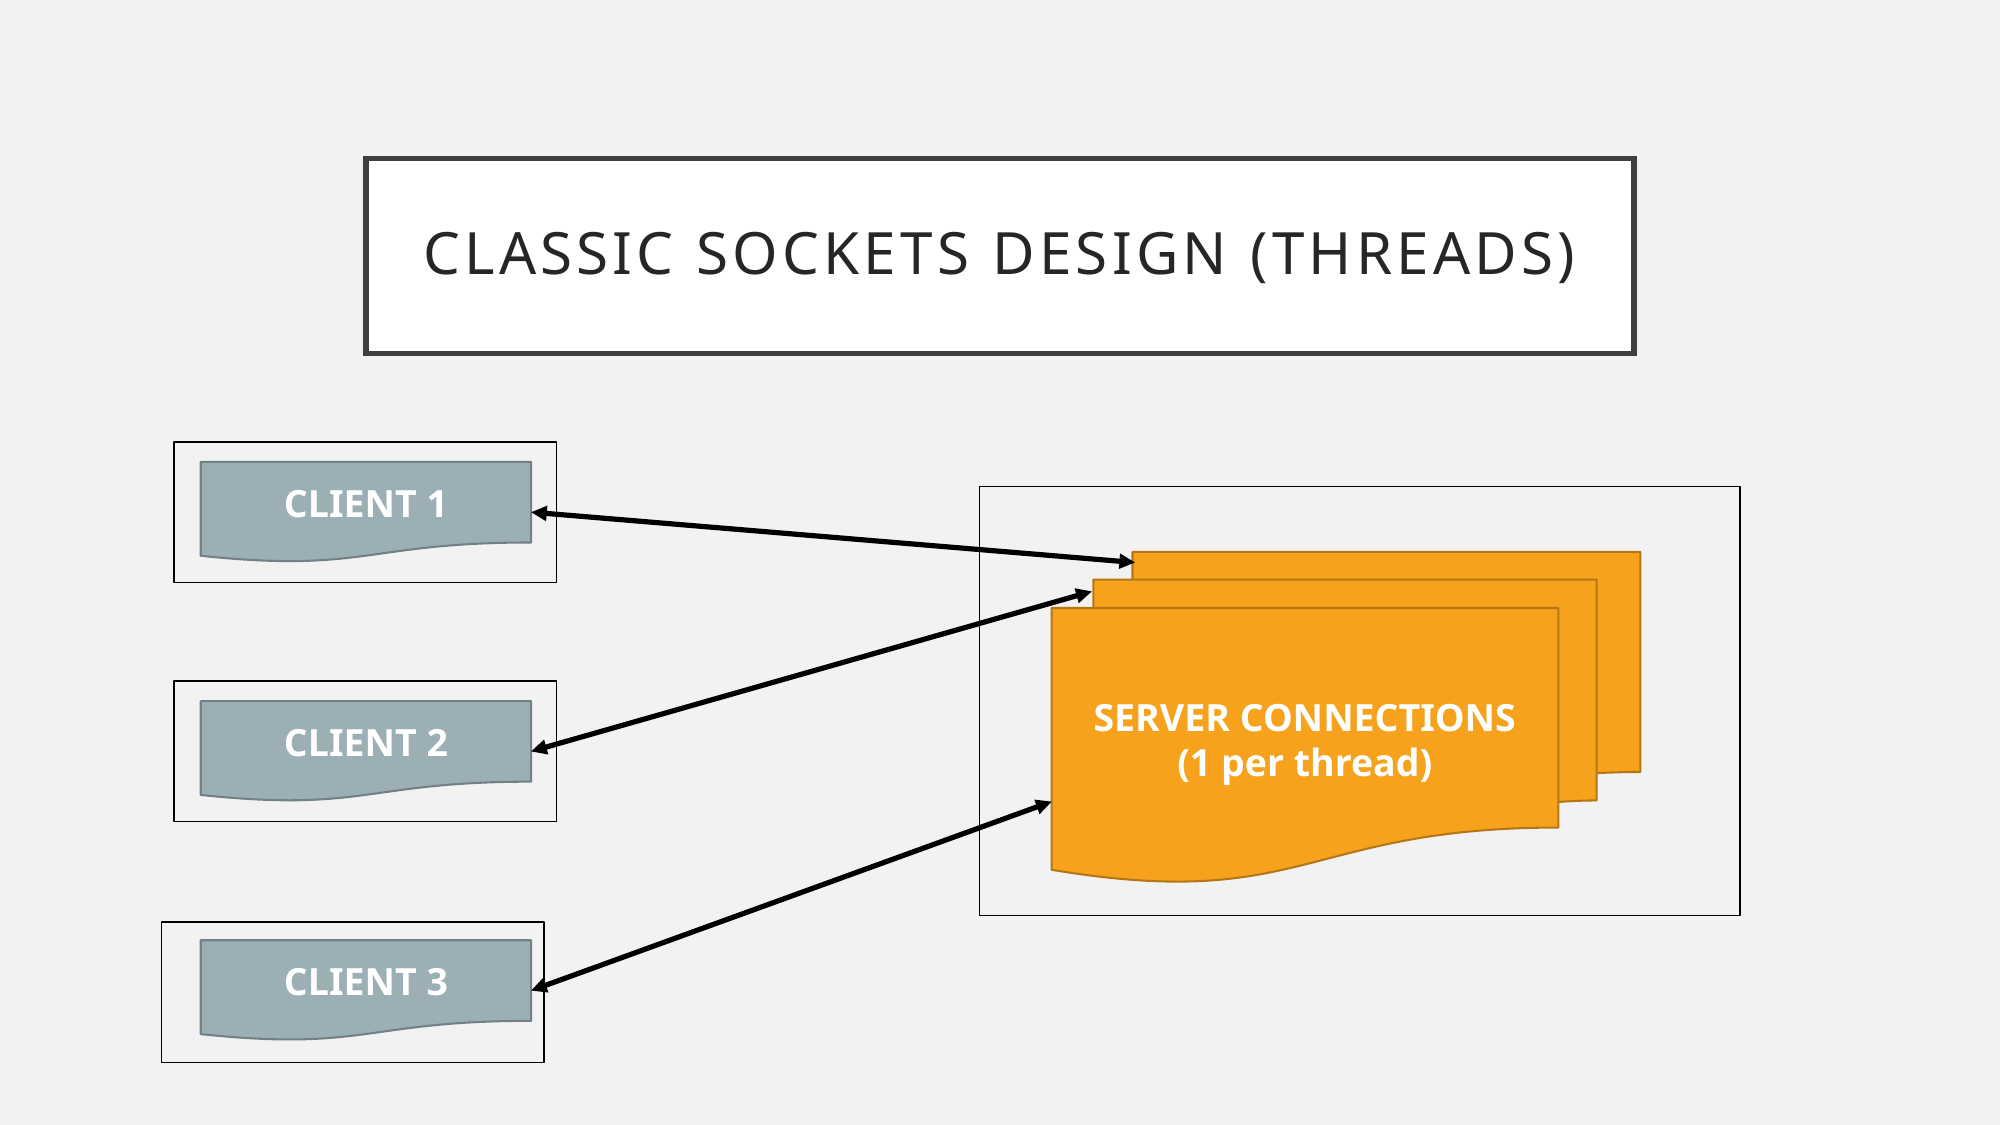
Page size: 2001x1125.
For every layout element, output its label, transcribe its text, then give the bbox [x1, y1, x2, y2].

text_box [531, 591, 1092, 752]
title Classic Sockets Design (Threads) [363, 156, 1637, 356]
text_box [531, 512, 1135, 563]
text_box [979, 486, 1740, 916]
text_box [174, 681, 557, 822]
text_box [174, 441, 557, 583]
text_box [161, 922, 544, 1063]
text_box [531, 801, 1052, 991]
